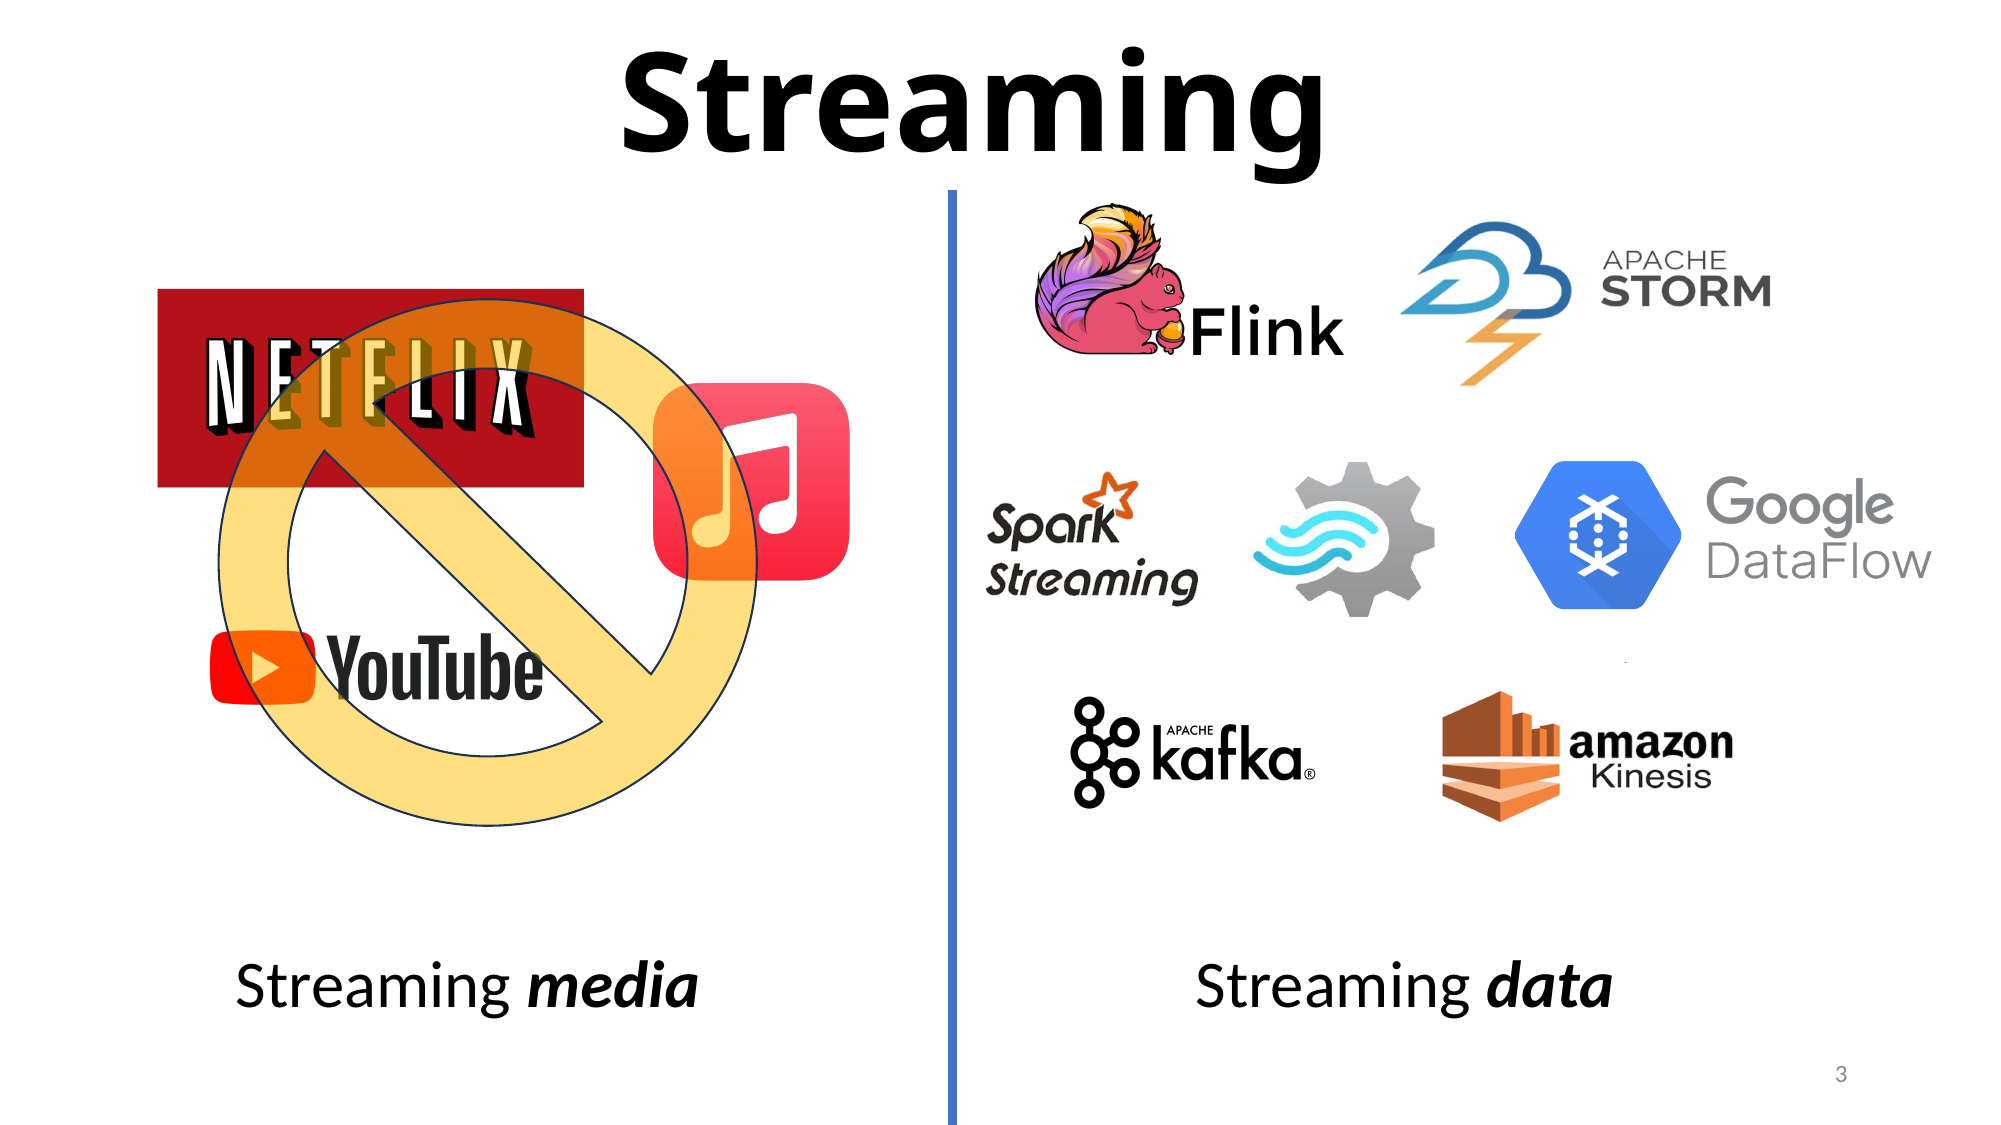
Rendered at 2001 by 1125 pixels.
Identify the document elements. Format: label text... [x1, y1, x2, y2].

text_box Streaming data [1180, 933, 1630, 1028]
picture [1515, 459, 1966, 610]
text_box Streaming media [221, 933, 716, 1028]
text_box [217, 510, 297, 573]
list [154, 266, 587, 510]
picture [1035, 203, 1344, 355]
picture [653, 383, 851, 581]
picture [208, 573, 544, 762]
slide_number 3 [1798, 1042, 1863, 1103]
picture [965, 462, 1491, 617]
title Streaming [603, 22, 1863, 192]
text_box [587, 316, 686, 456]
text_box [310, 510, 758, 827]
picture [1396, 189, 1777, 402]
picture [1015, 653, 1770, 880]
